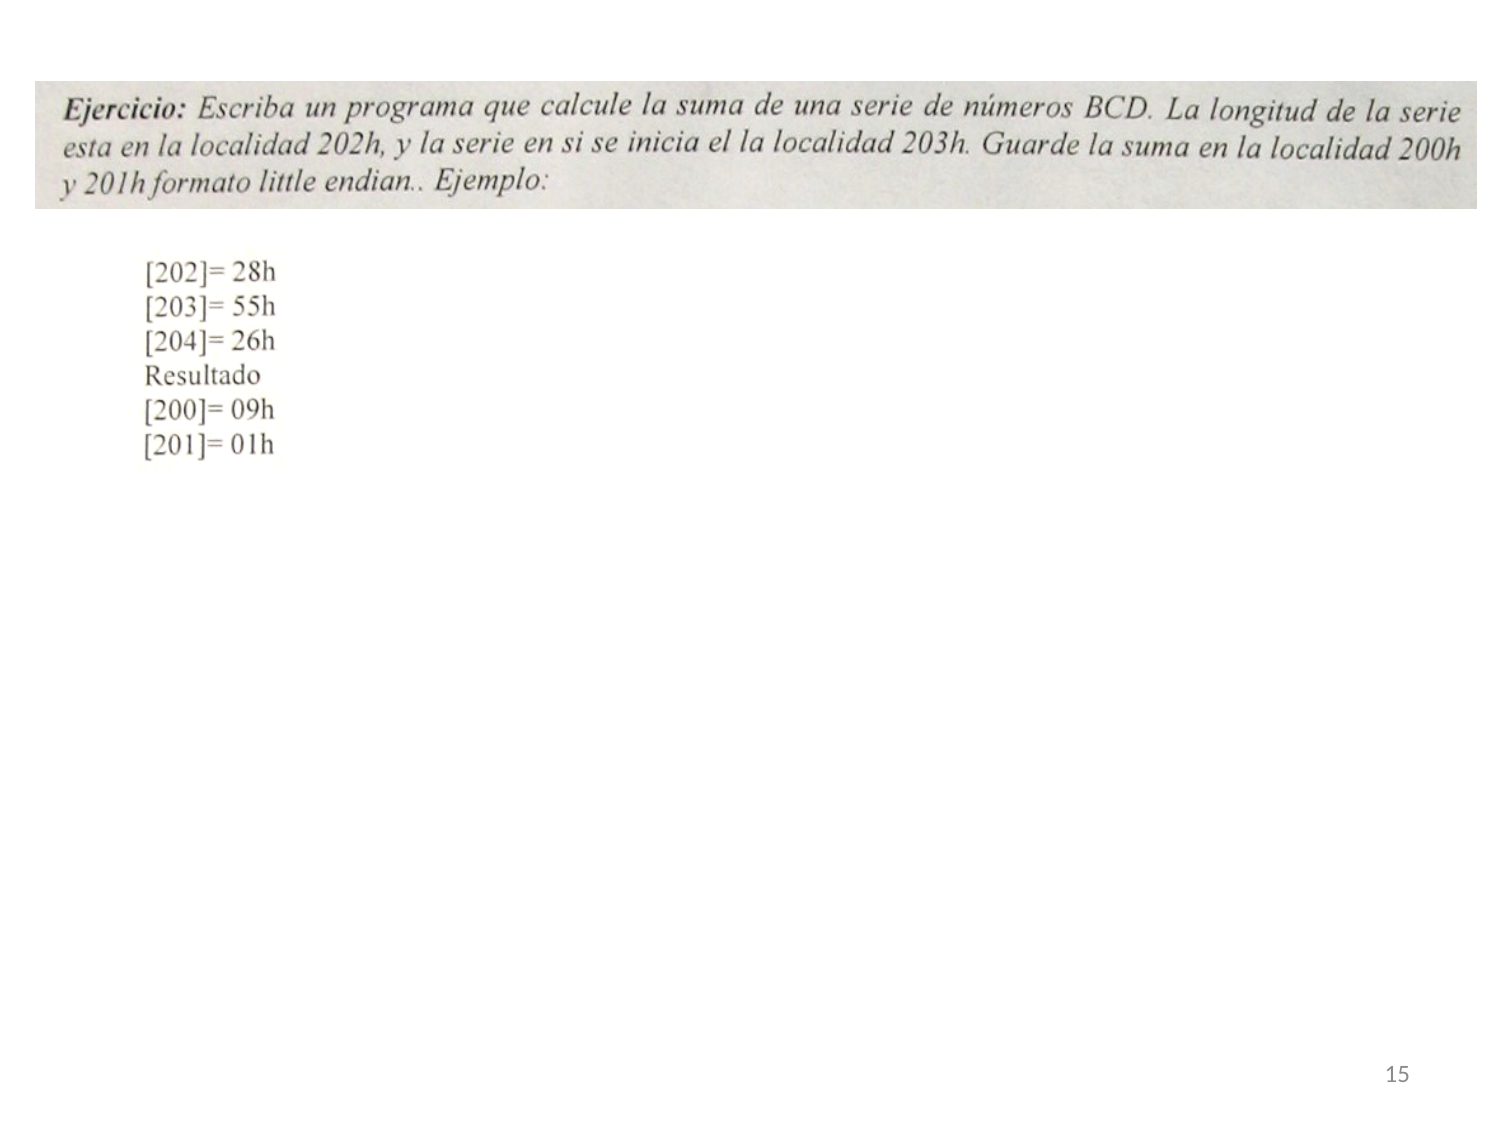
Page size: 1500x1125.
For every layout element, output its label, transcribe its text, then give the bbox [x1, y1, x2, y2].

subtitle [70, 245, 1442, 1079]
picture [128, 245, 291, 474]
slide_number 15 [1074, 1042, 1425, 1103]
picture [34, 81, 1477, 210]
